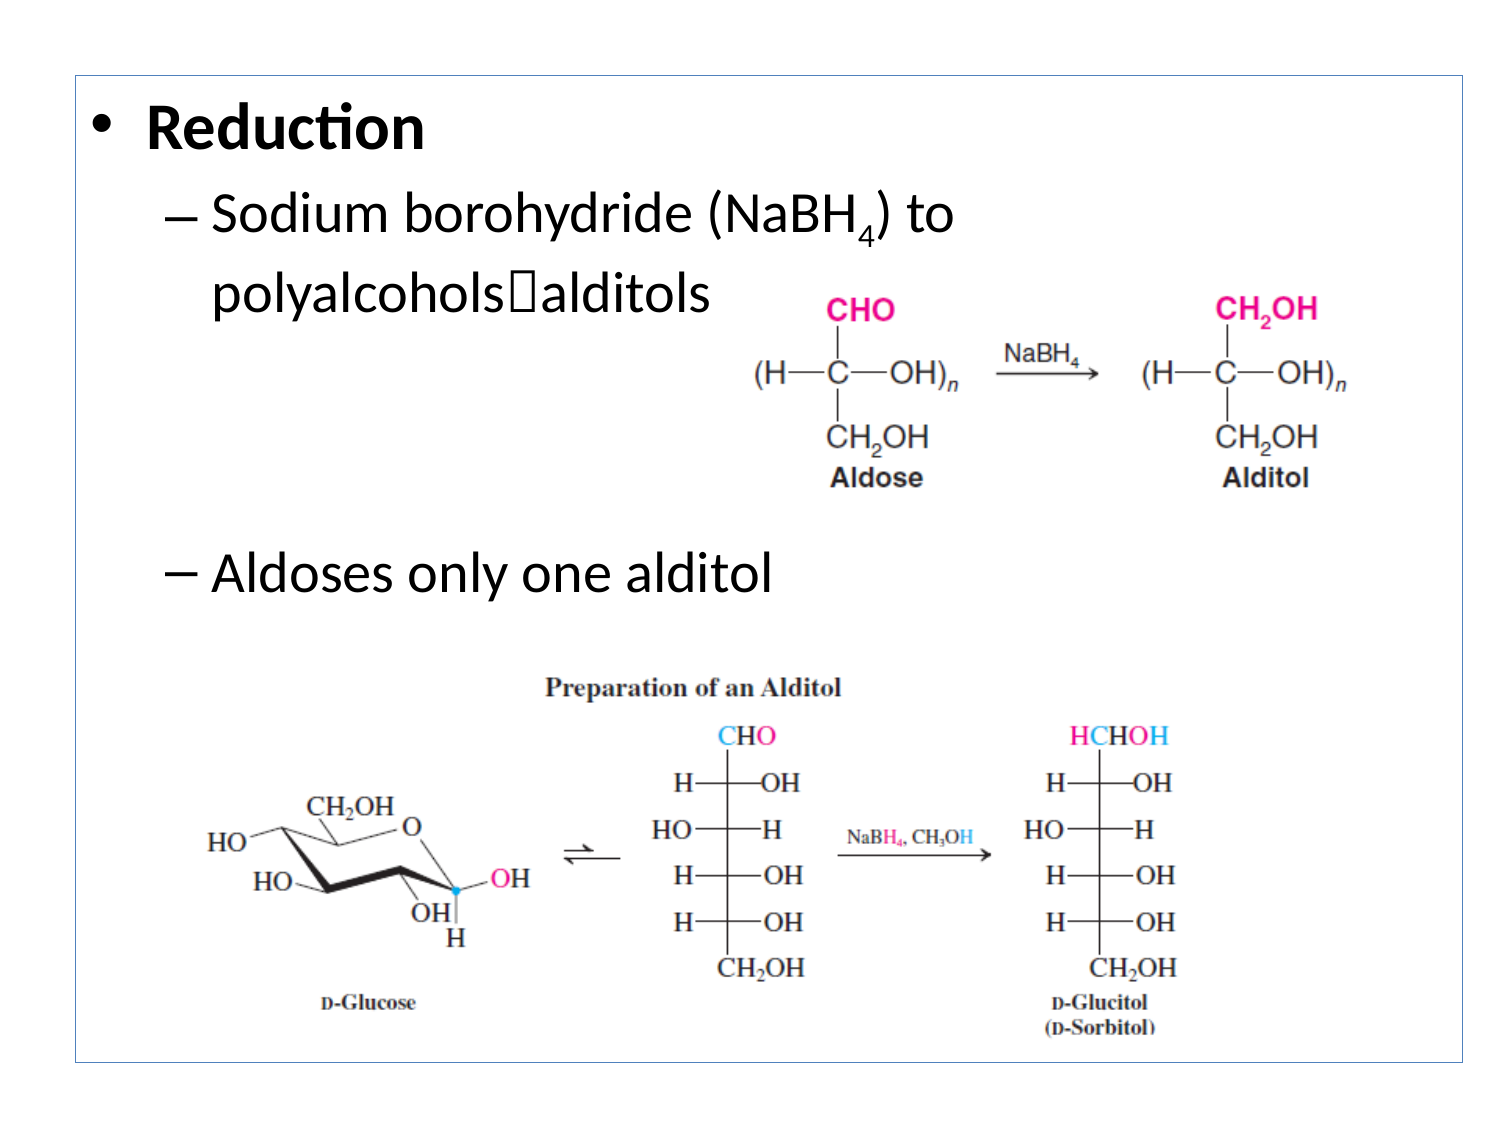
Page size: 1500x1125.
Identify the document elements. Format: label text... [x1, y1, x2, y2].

picture [199, 612, 1282, 1046]
list Reduction Sodium borohydride (NaBH4) to polyalcoholsalditols Aldoses only one alditol [75, 75, 1463, 1063]
picture [737, 262, 1388, 512]
